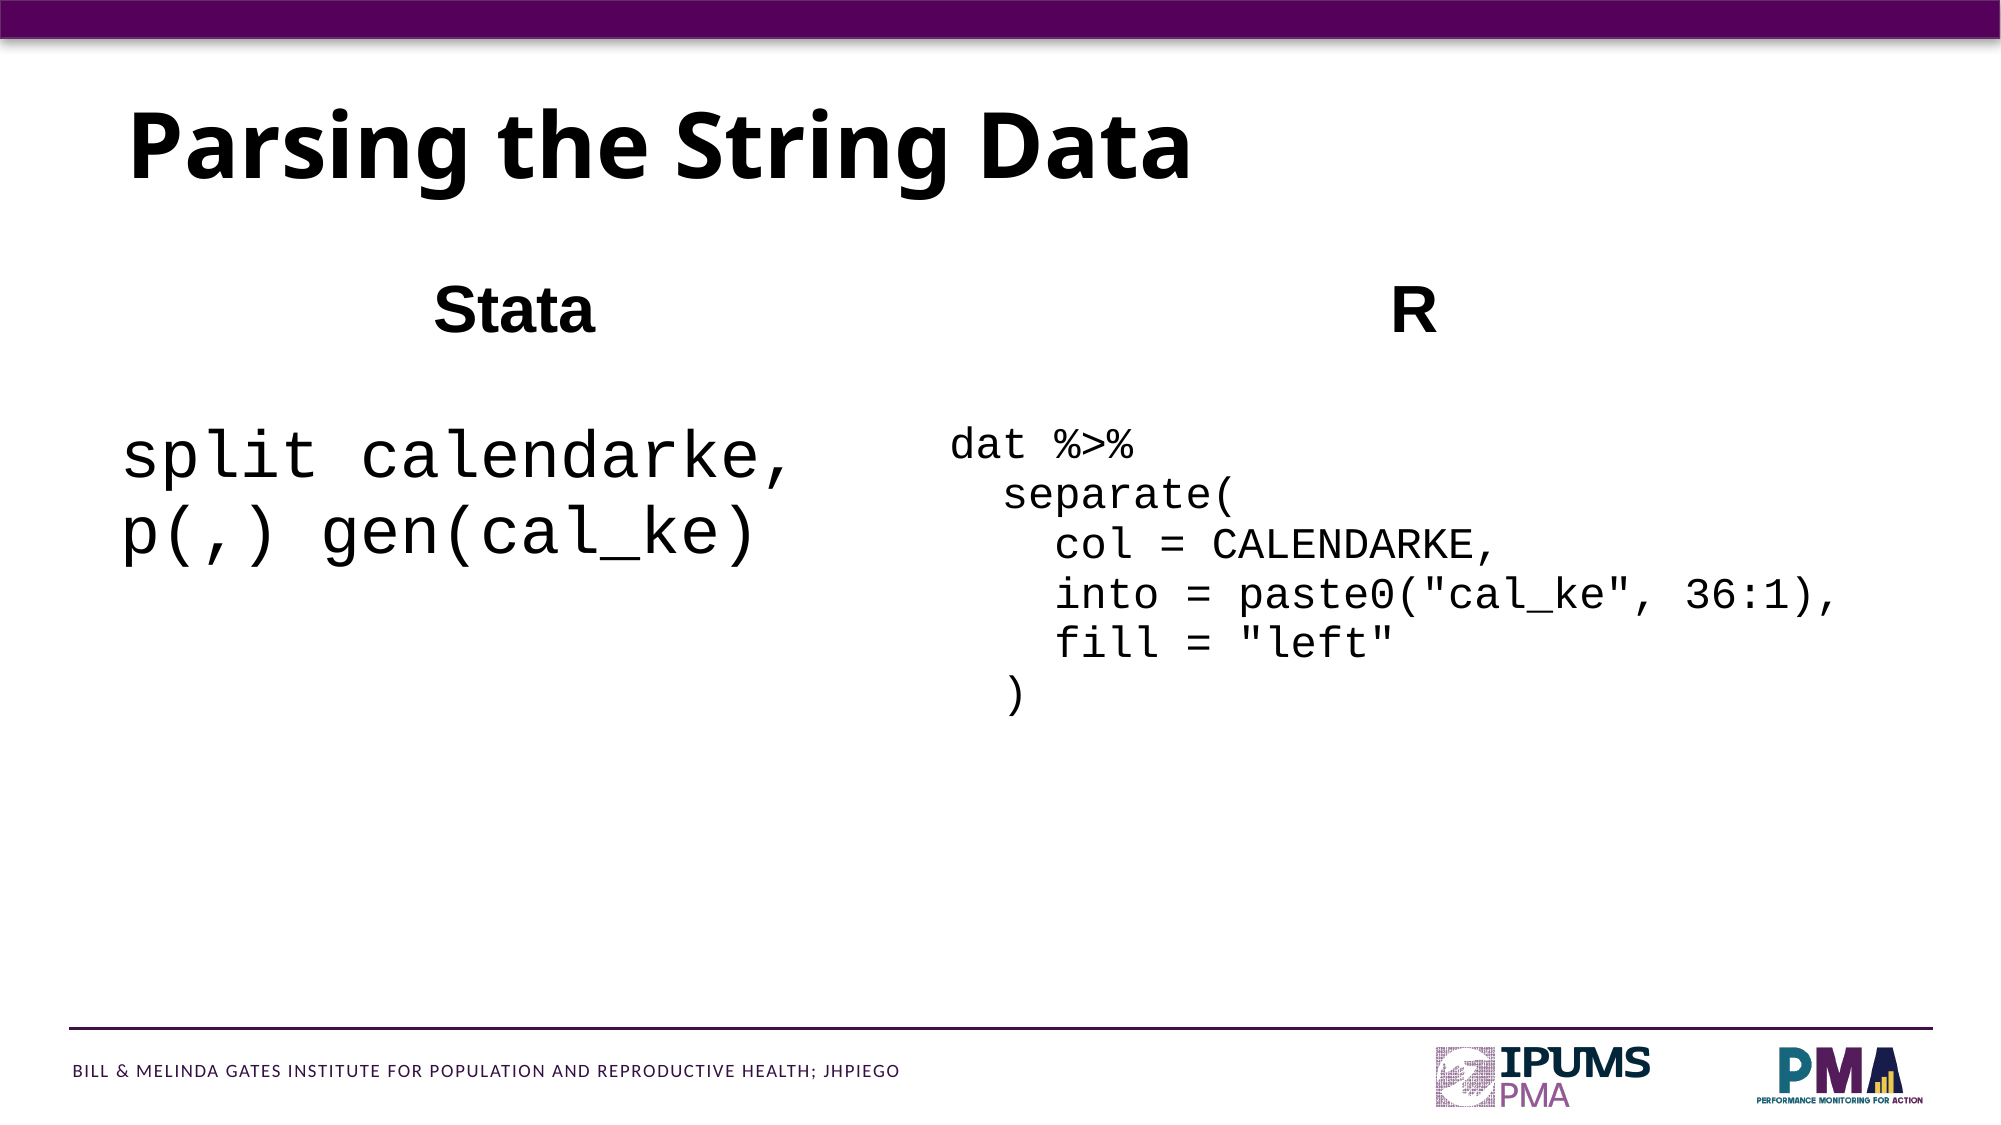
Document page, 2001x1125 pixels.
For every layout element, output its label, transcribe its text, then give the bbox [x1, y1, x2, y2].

table_cell split calendarke, p(,) gen(cal_ke) [100, 413, 929, 953]
picture [1748, 1001, 1933, 1125]
table_cell dat %>% separate( col = CALENDARKE, into = paste0("cal_ke", 36:1), fill = "left" ) [929, 413, 1900, 953]
table_header R [929, 262, 1900, 413]
picture [1434, 1045, 1650, 1107]
table_header Stata [100, 262, 929, 413]
title Parsing the String Data [111, 79, 1889, 262]
